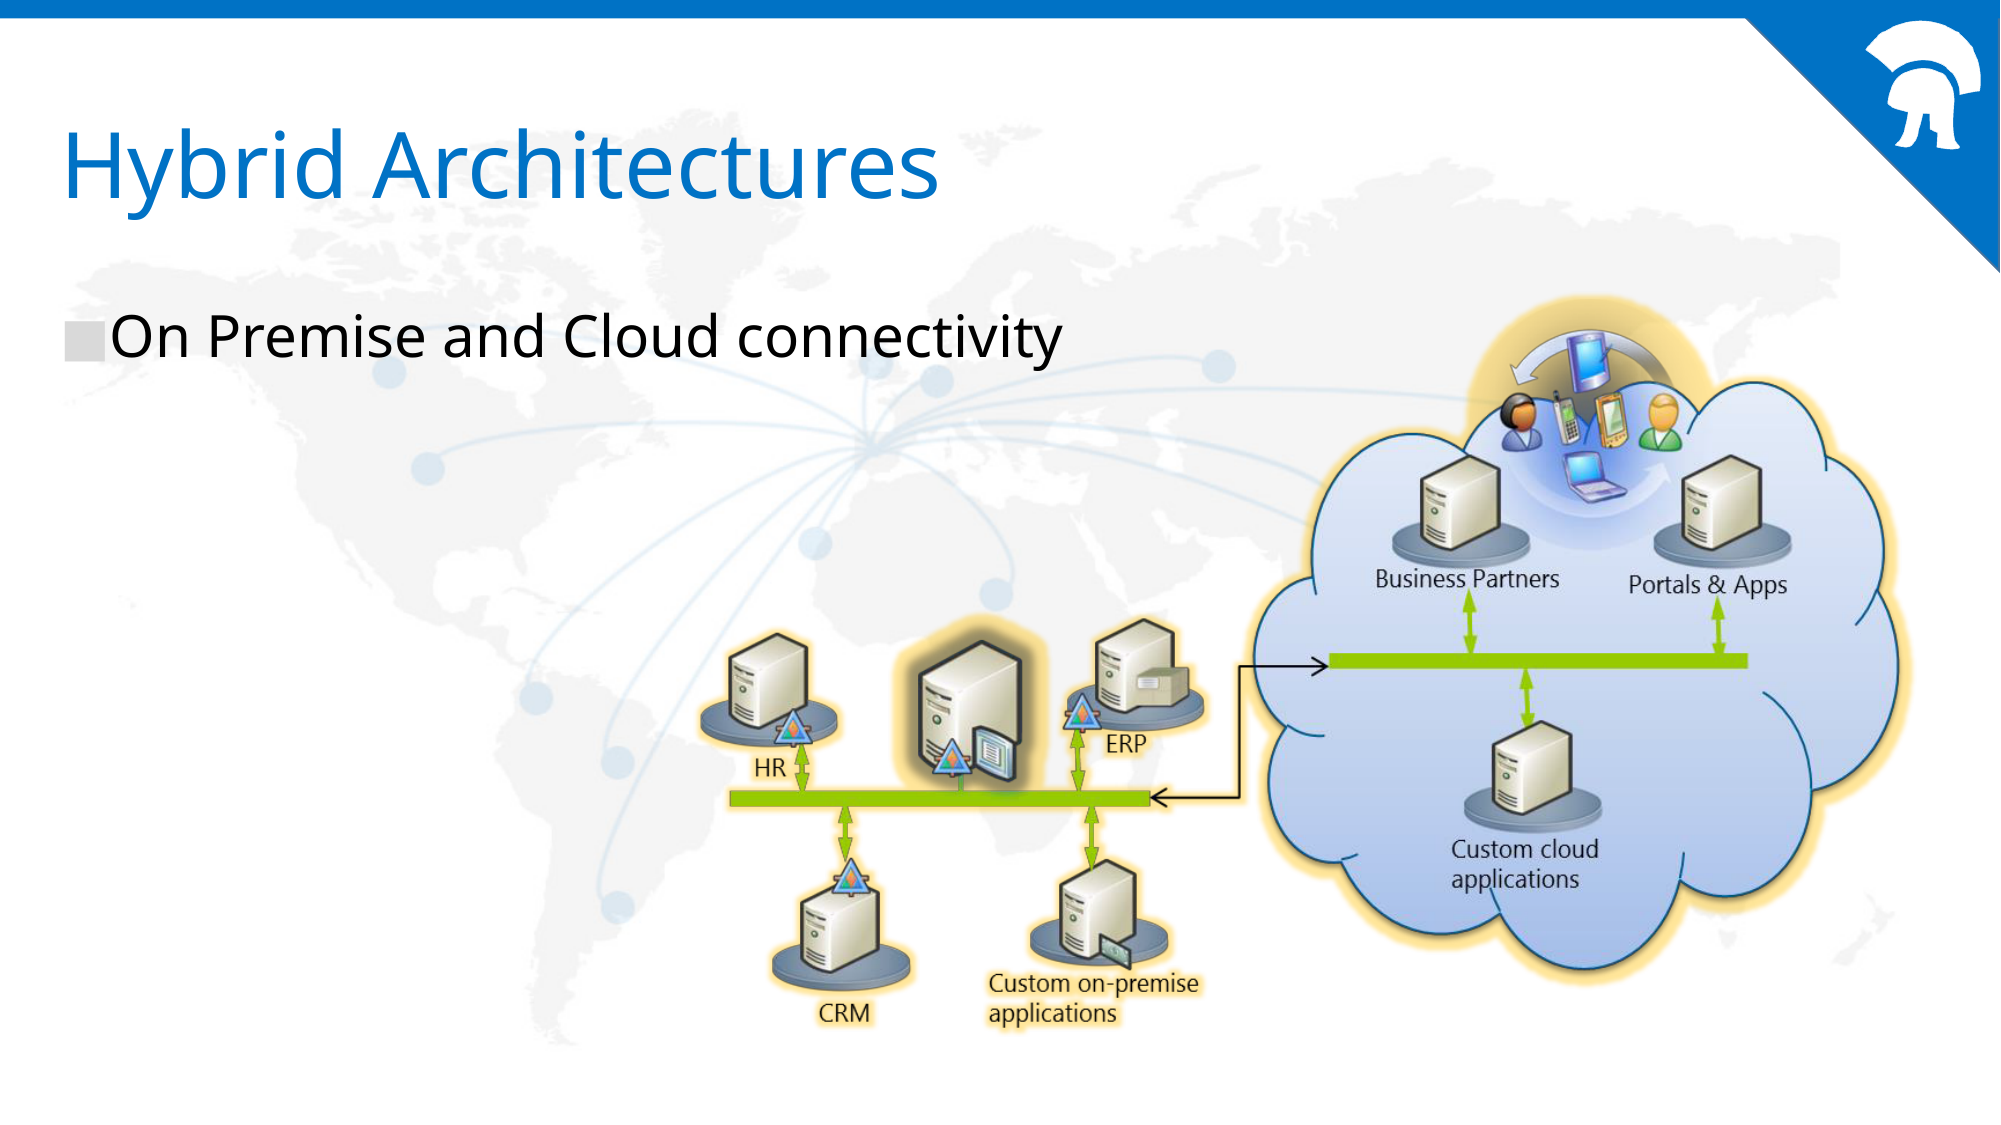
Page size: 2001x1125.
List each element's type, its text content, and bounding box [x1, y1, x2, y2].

list On Premise and Cloud connectivity [45, 299, 687, 1014]
title Hybrid Architectures [45, 59, 1863, 278]
picture [0, 0, 2001, 1125]
